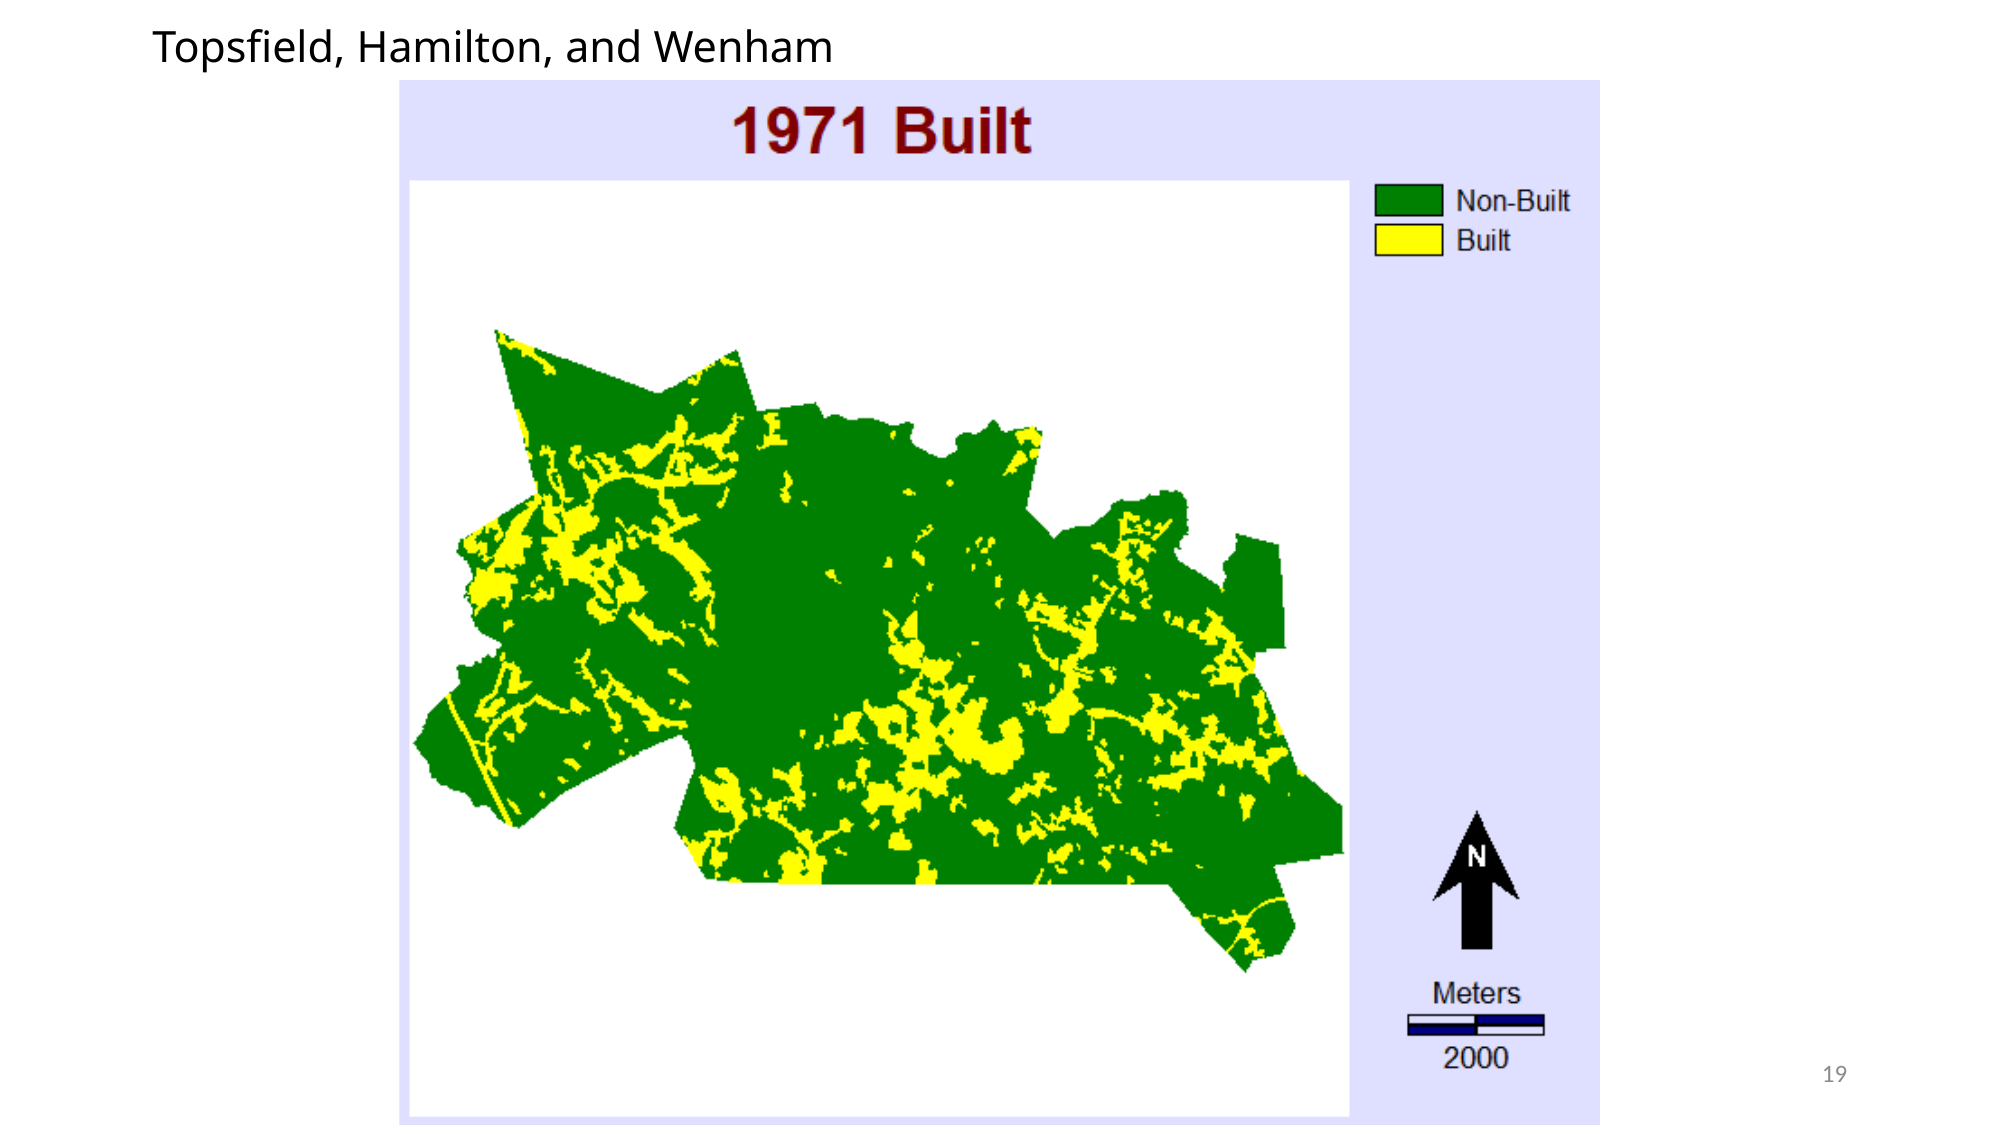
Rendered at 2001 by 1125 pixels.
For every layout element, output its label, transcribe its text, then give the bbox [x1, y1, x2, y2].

title Topsfield, Hamilton, and Wenham [137, 17, 1863, 81]
slide_number 19 [1600, 1042, 1863, 1103]
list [399, 80, 1600, 1125]
